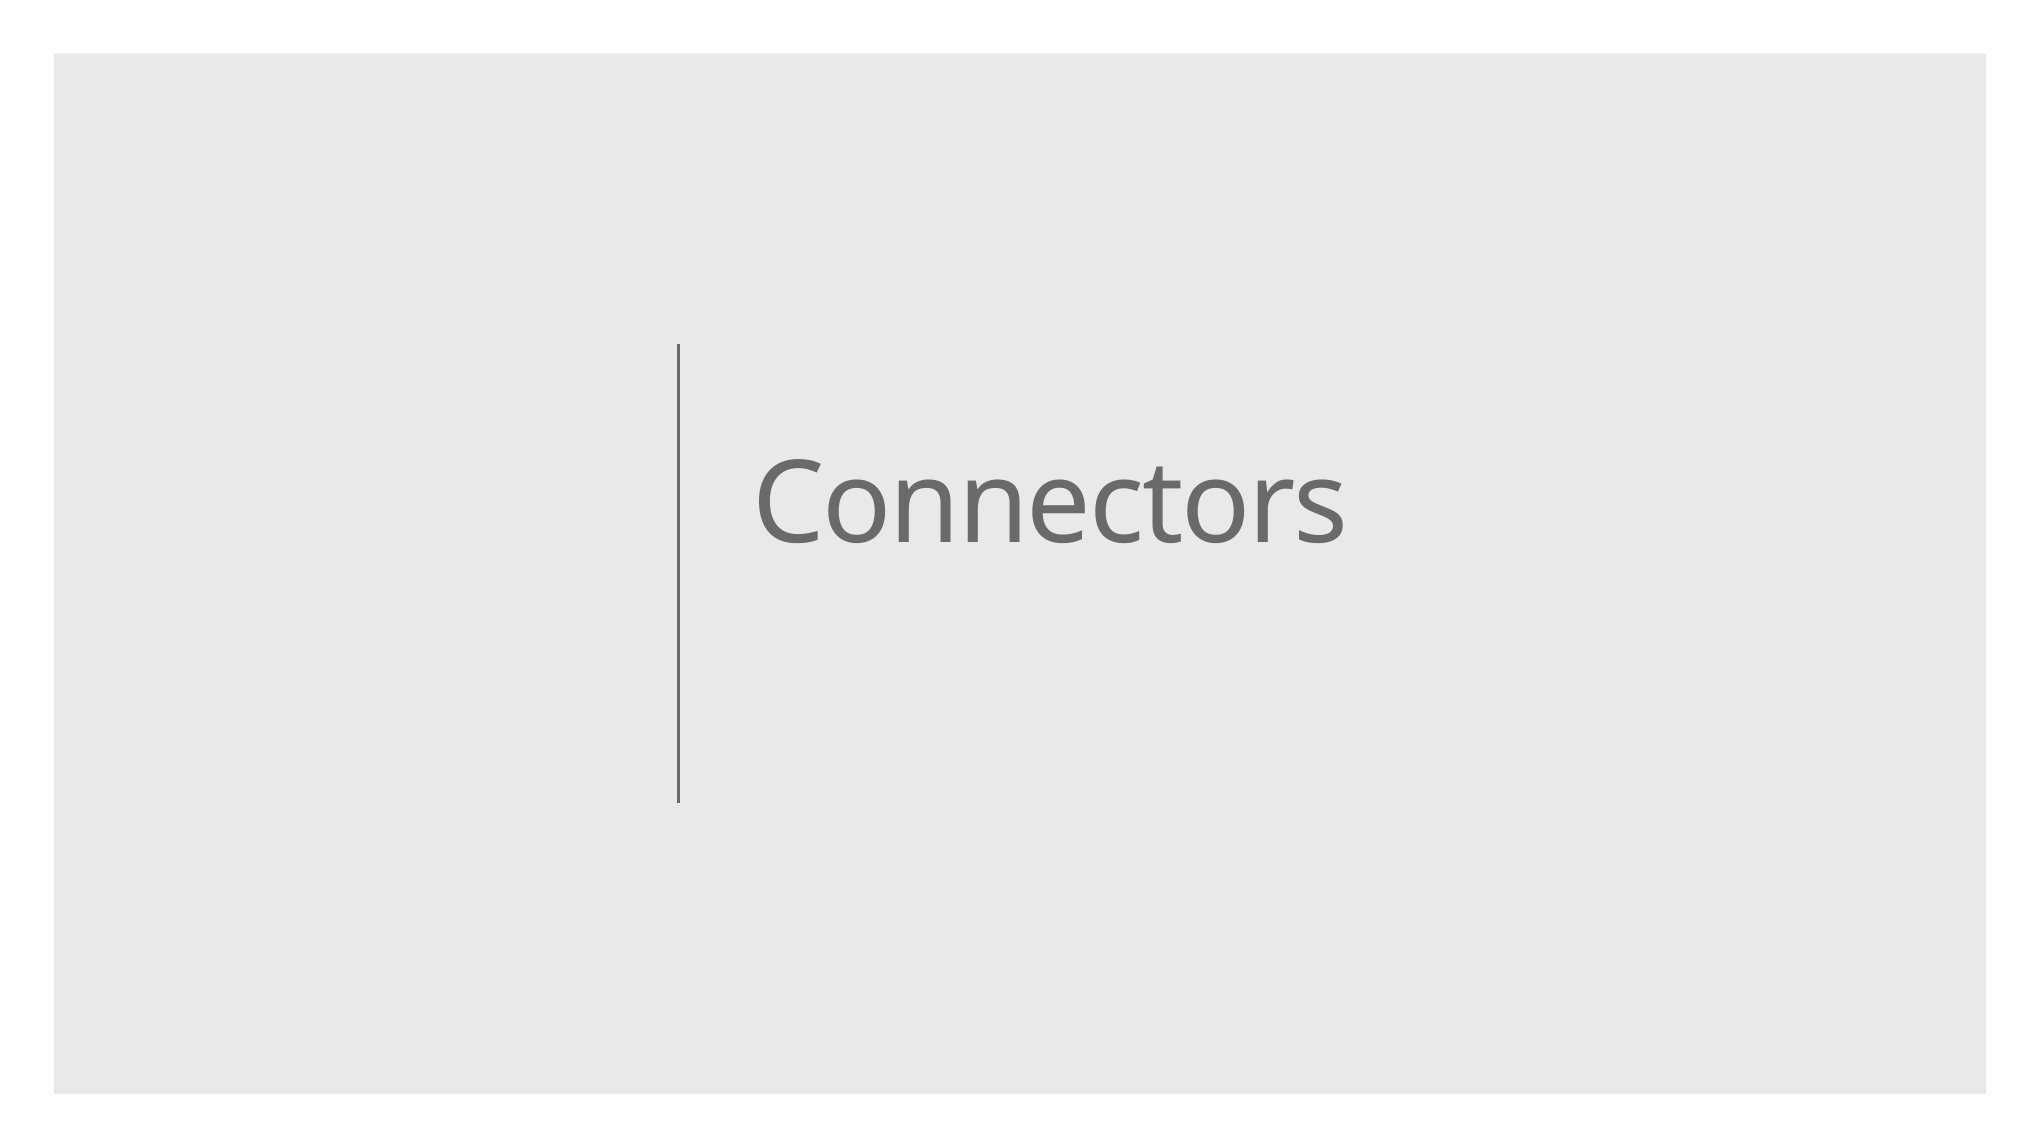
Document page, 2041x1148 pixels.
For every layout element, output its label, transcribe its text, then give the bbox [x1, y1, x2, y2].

text_box [53, 53, 1987, 1095]
title Connectors [737, 223, 1870, 924]
